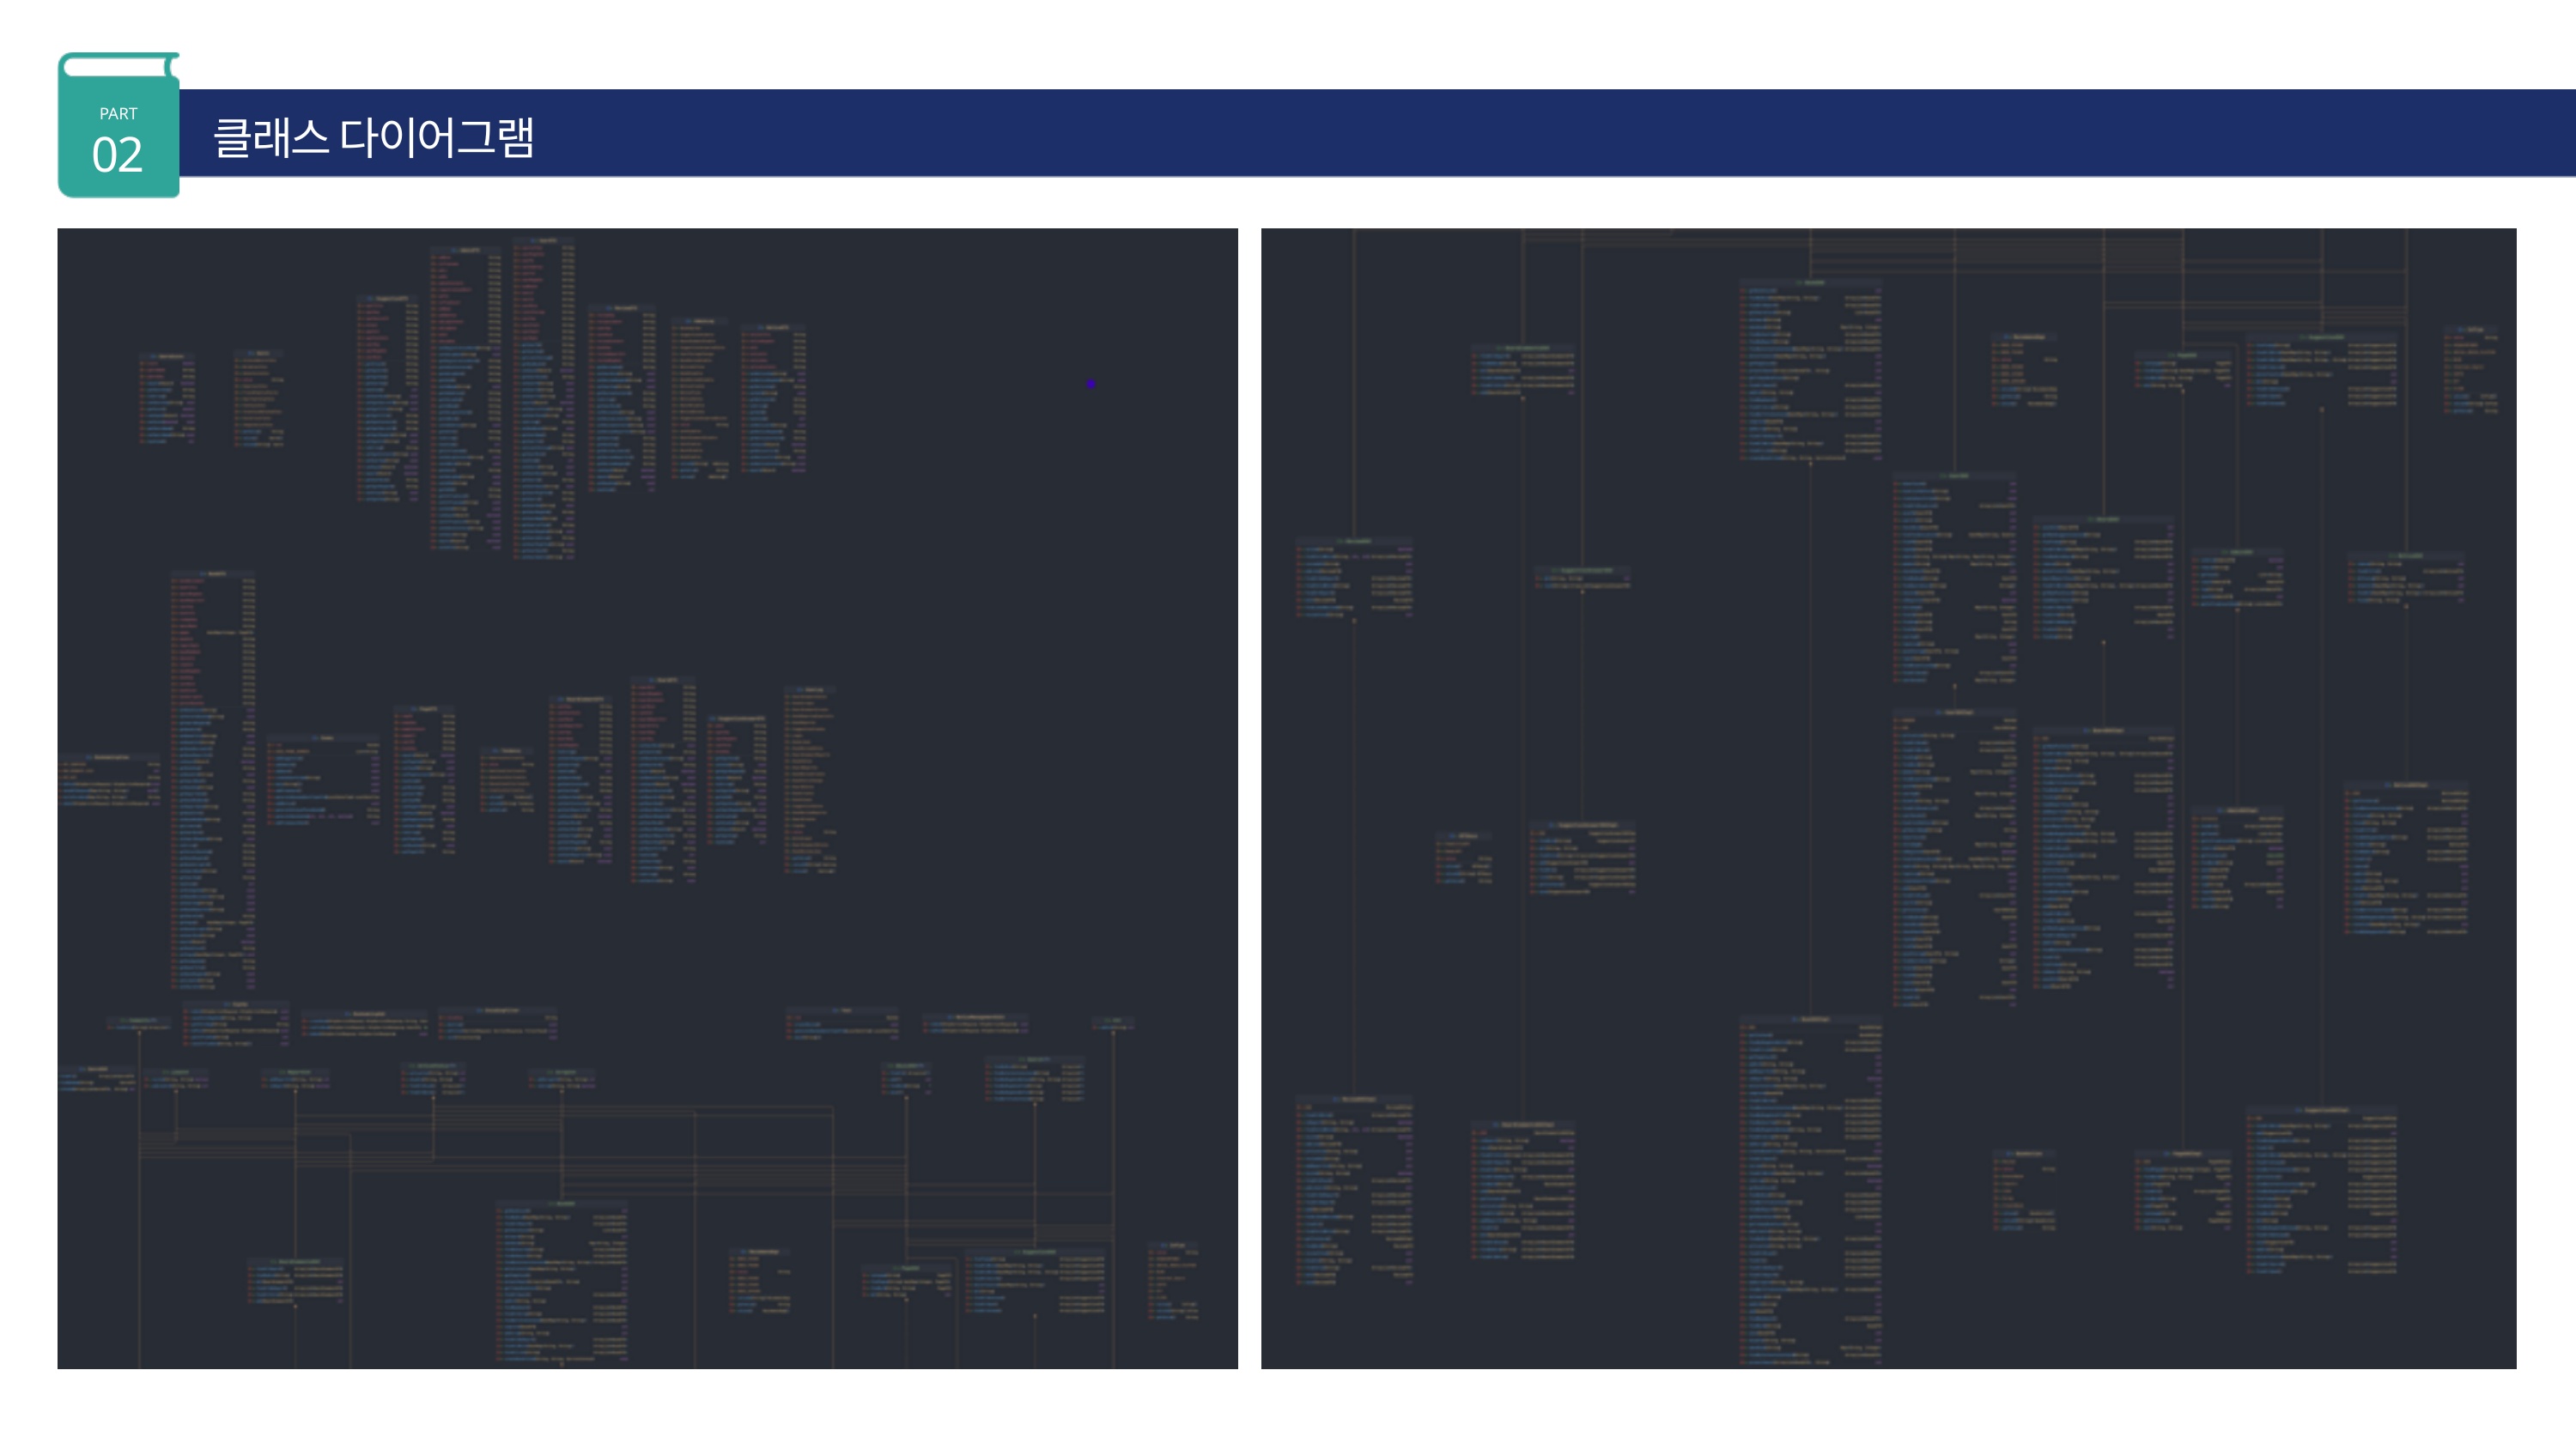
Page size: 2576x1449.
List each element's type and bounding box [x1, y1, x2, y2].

text_box [1261, 228, 2517, 1369]
text_box [58, 52, 179, 198]
text_box [58, 228, 1238, 1369]
text_box [184, 89, 2576, 178]
